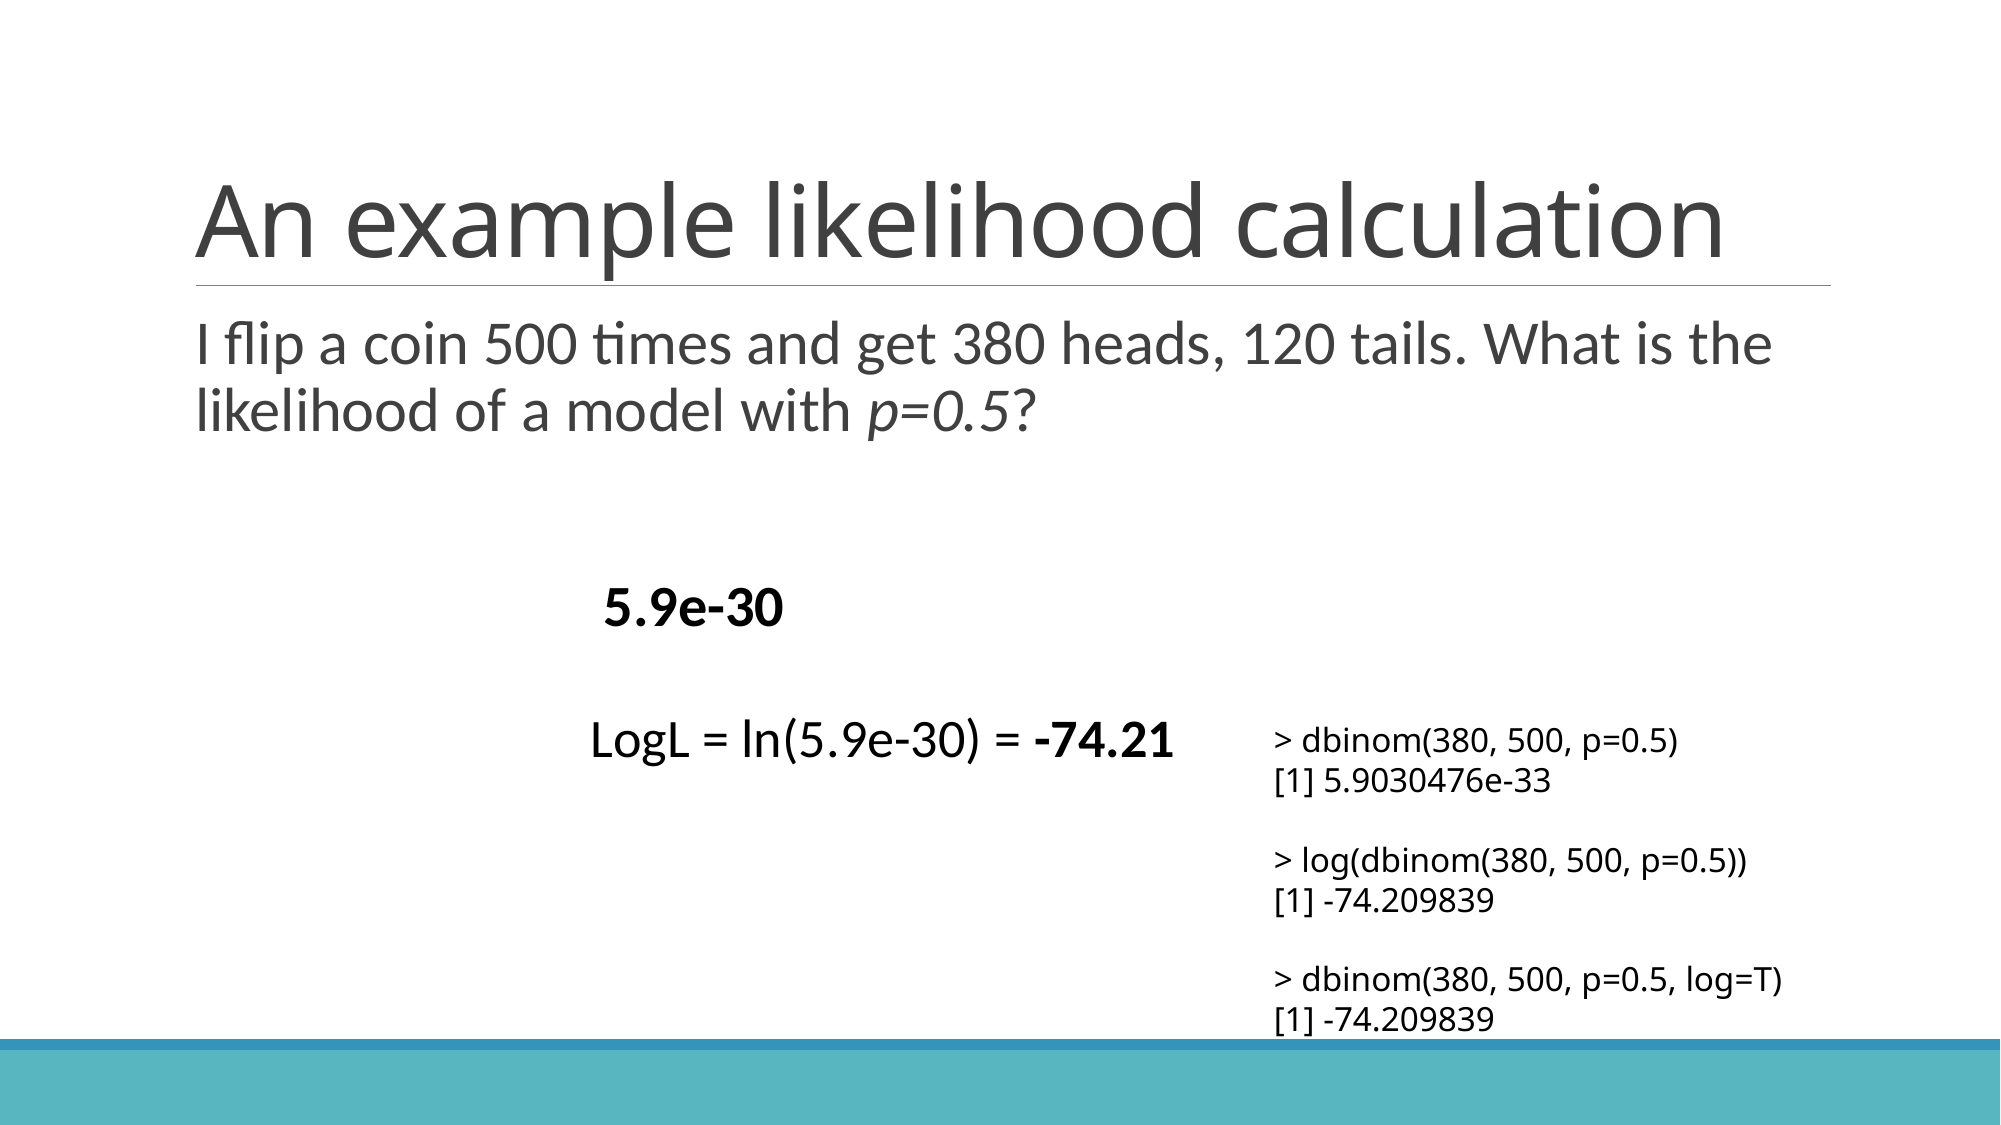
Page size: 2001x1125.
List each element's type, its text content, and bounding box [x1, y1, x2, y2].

list I flip a coin 500 times and get 380 heads, 120 tails. What is the likelihood of a model with p=0.5? [180, 302, 1926, 963]
text_box > dbinom(380, 500, p=0.5) [1] 5.9030476e-33 > log(dbinom(380, 500, p=0.5)) [1] -74.209839 > dbinom(380, 500, p=0.5, log=T) [1] -74.209839 [1258, 711, 2000, 1125]
title An example likelihood calculation [180, 47, 1830, 285]
